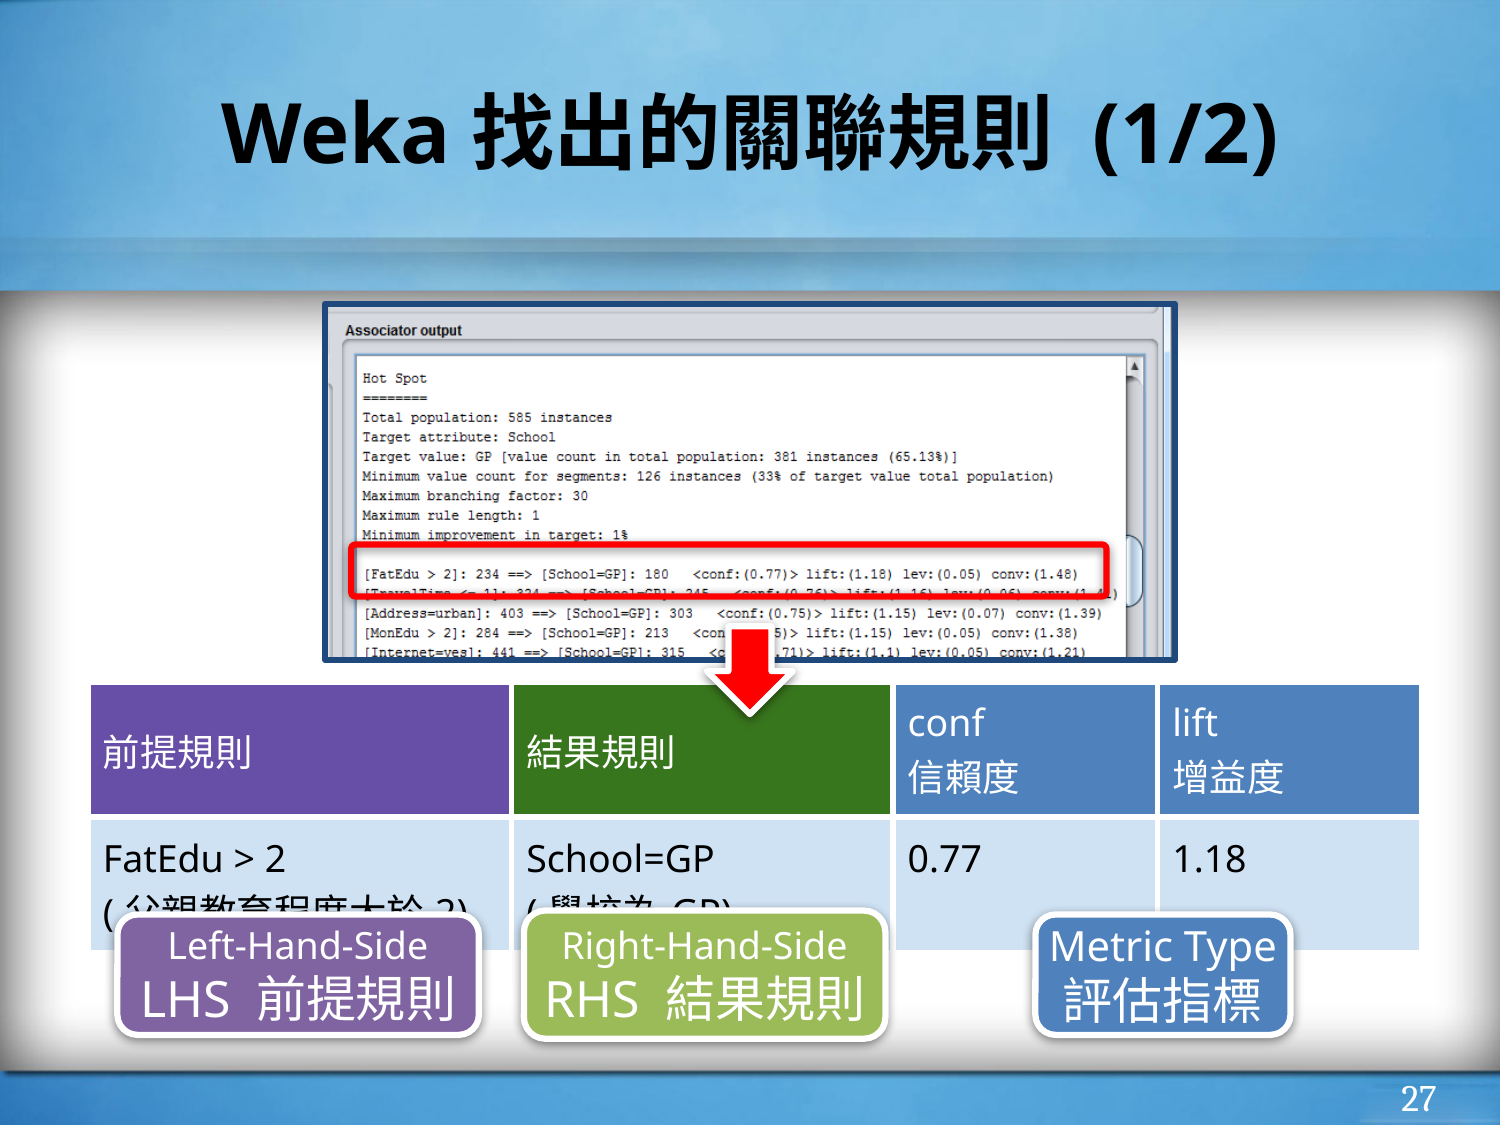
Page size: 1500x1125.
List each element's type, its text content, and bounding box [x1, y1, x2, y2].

text_box Right-Hand-Side RHS 結果規則 [523, 910, 886, 1039]
text_box [706, 666, 793, 715]
slide_number ‹#› [1350, 1074, 1488, 1118]
title Weka找出的關聯規則 (1/2) [78, 27, 1422, 232]
table_cell 1.18 [1160, 820, 1419, 950]
text_box Metric Type 評估指標 [1035, 914, 1291, 1035]
table_cell 0.77 [896, 820, 1155, 950]
table_header lift 增益度 [1160, 685, 1419, 814]
table_header 前提規則 [91, 685, 509, 814]
text_box Left-Hand-Side LHS 前提規則 [117, 914, 479, 1035]
table_header conf 信賴度 [896, 685, 1155, 814]
table_cell FatEdu > 2 (父親教育程度大於2) [91, 820, 509, 950]
table_cell School=GP (學校為GP) [514, 820, 890, 950]
table_header 結果規則 [514, 685, 890, 814]
picture [0, 0, 1500, 1125]
